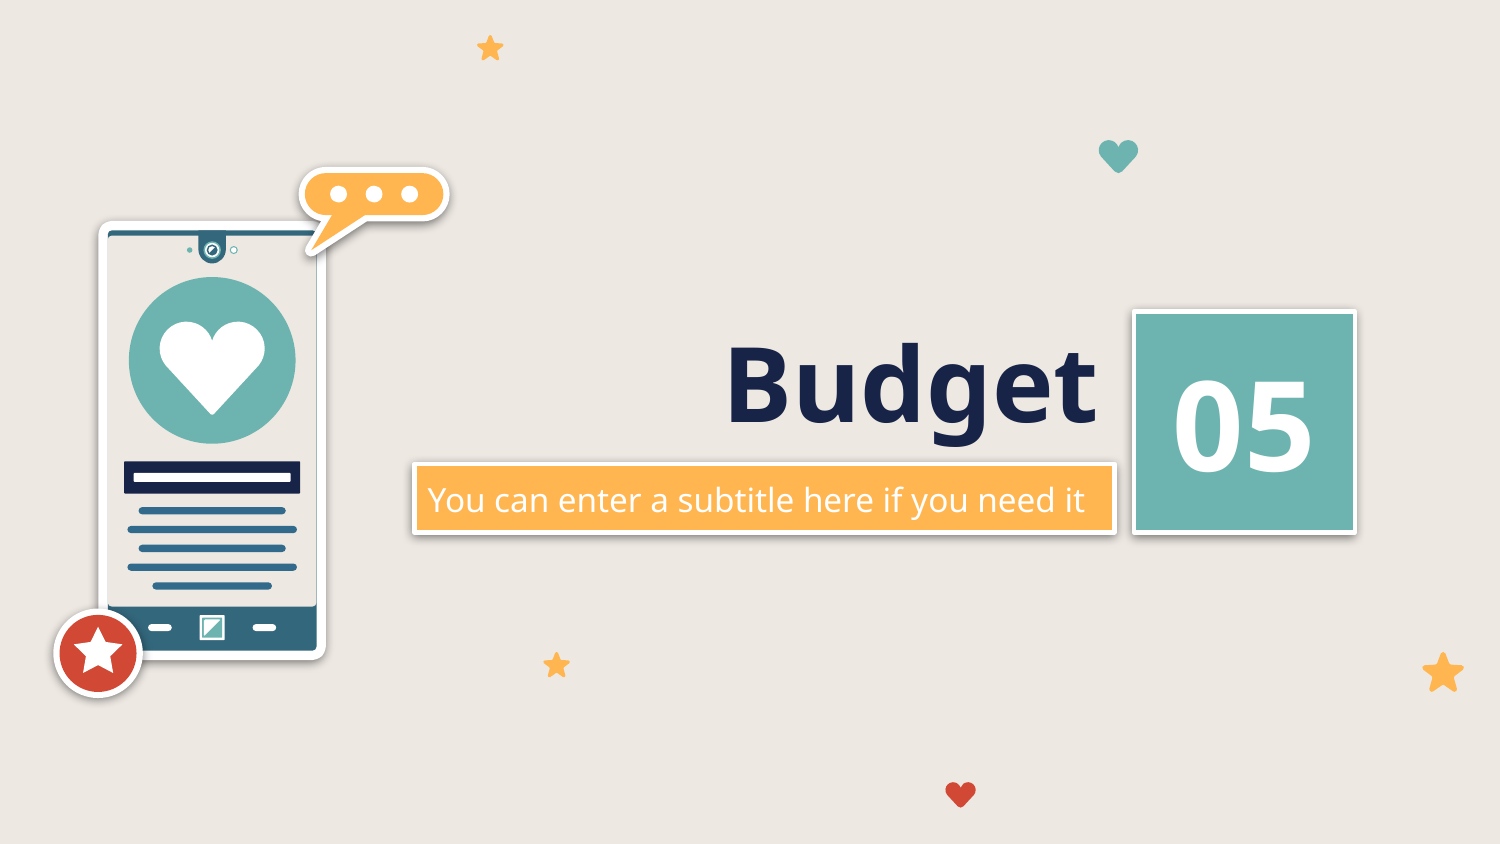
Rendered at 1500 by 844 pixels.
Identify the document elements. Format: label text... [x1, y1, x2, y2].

text_box [543, 651, 570, 678]
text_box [55, 172, 444, 693]
text_box [1098, 140, 1139, 174]
title Budget [449, 311, 1115, 450]
title 05 [1133, 311, 1355, 533]
subtitle You can enter a subtitle here if you need it [449, 463, 1115, 533]
